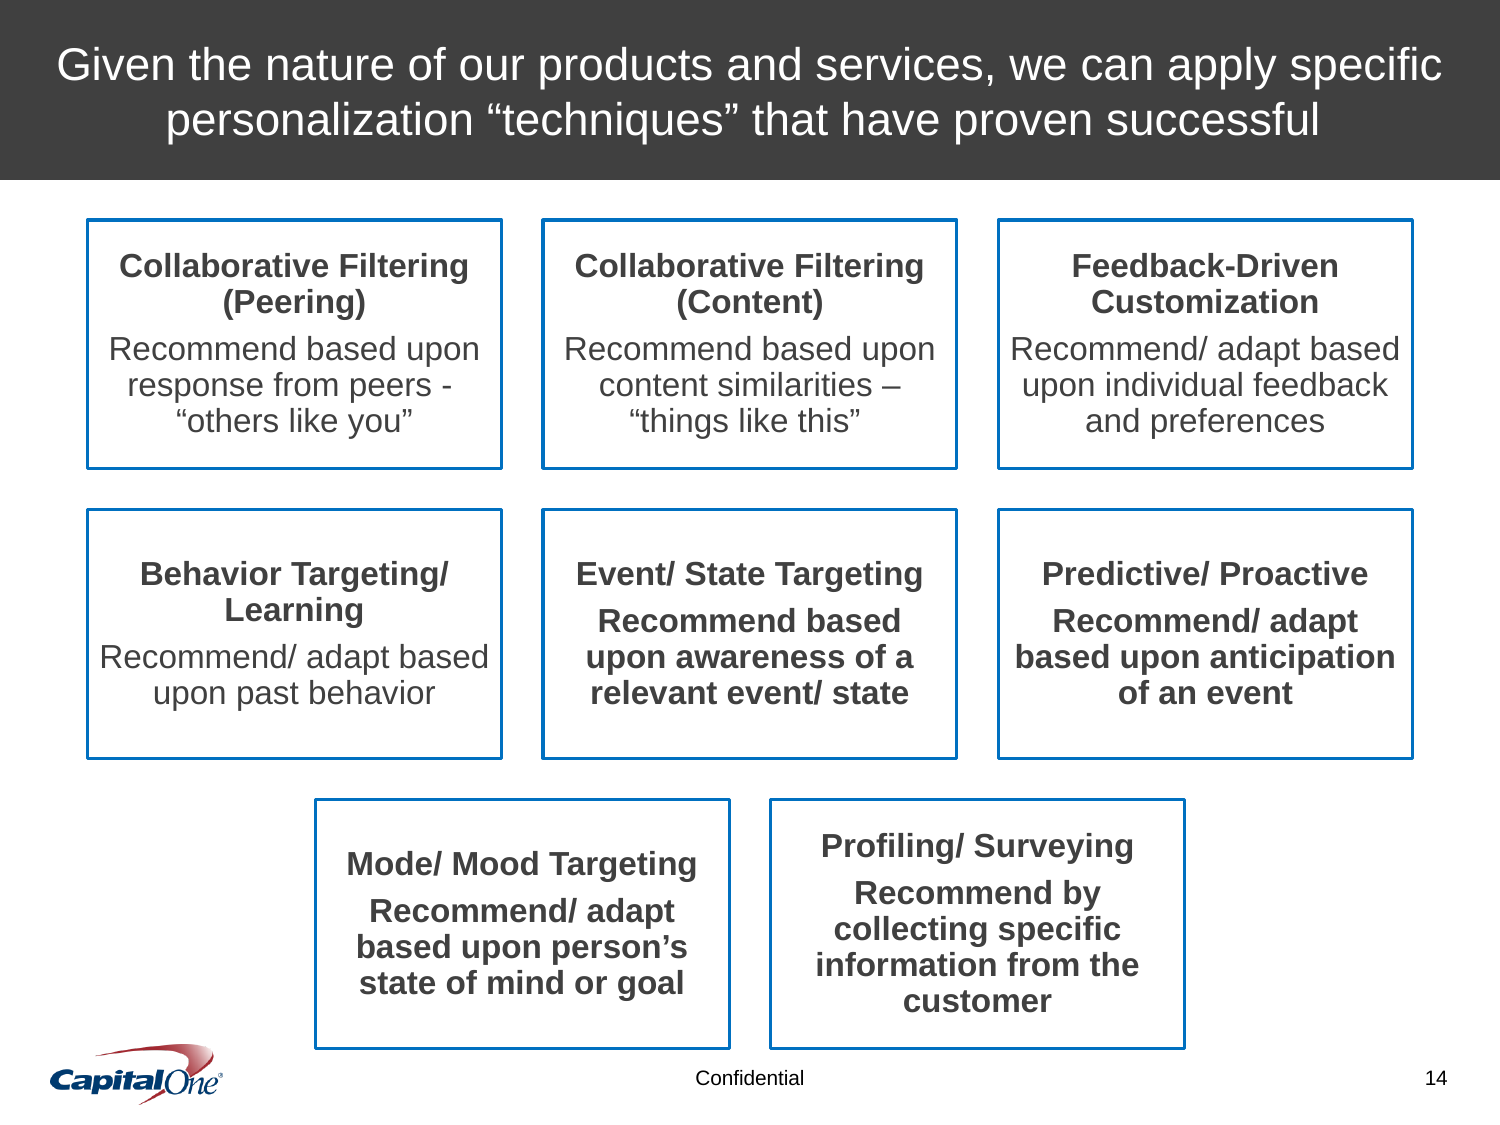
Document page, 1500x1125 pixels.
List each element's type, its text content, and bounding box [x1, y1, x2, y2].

text_box Given the nature of our products and services, we can apply specific personalization “techniques” that have proven successful [0, 0, 1500, 180]
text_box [87, 198, 1413, 1070]
picture [50, 1044, 223, 1105]
